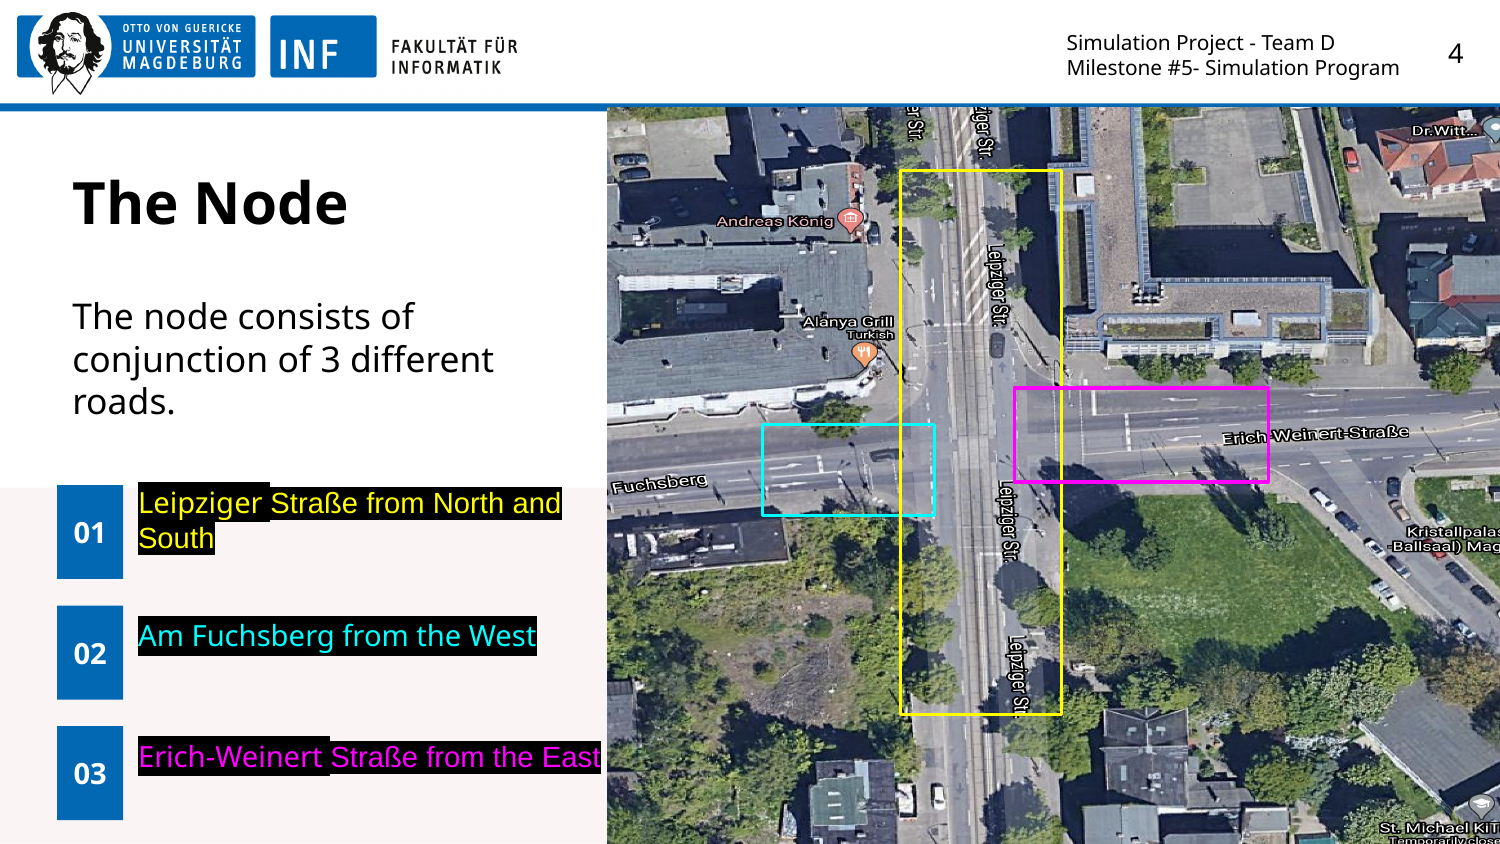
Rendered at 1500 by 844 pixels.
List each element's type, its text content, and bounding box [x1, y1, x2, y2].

picture [606, 107, 1500, 844]
text_box The node consists of conjunction of 3 different roads. [57, 283, 567, 468]
text_box 03 [57, 726, 123, 821]
text_box Erich-Weinert Straße from the East [123, 726, 601, 821]
text_box 01 [57, 485, 124, 579]
picture [17, 12, 517, 95]
text_box 02 [57, 605, 123, 700]
text_box Leipziger Straße from North and South [123, 494, 580, 579]
text_box Am Fuchsberg from the West [123, 605, 601, 700]
slide_number ‹#› [1434, 21, 1479, 86]
text_box Simulation Project - Team D Milestone #5- Simulation Program [1051, 14, 1434, 100]
title The Node [57, 151, 601, 246]
